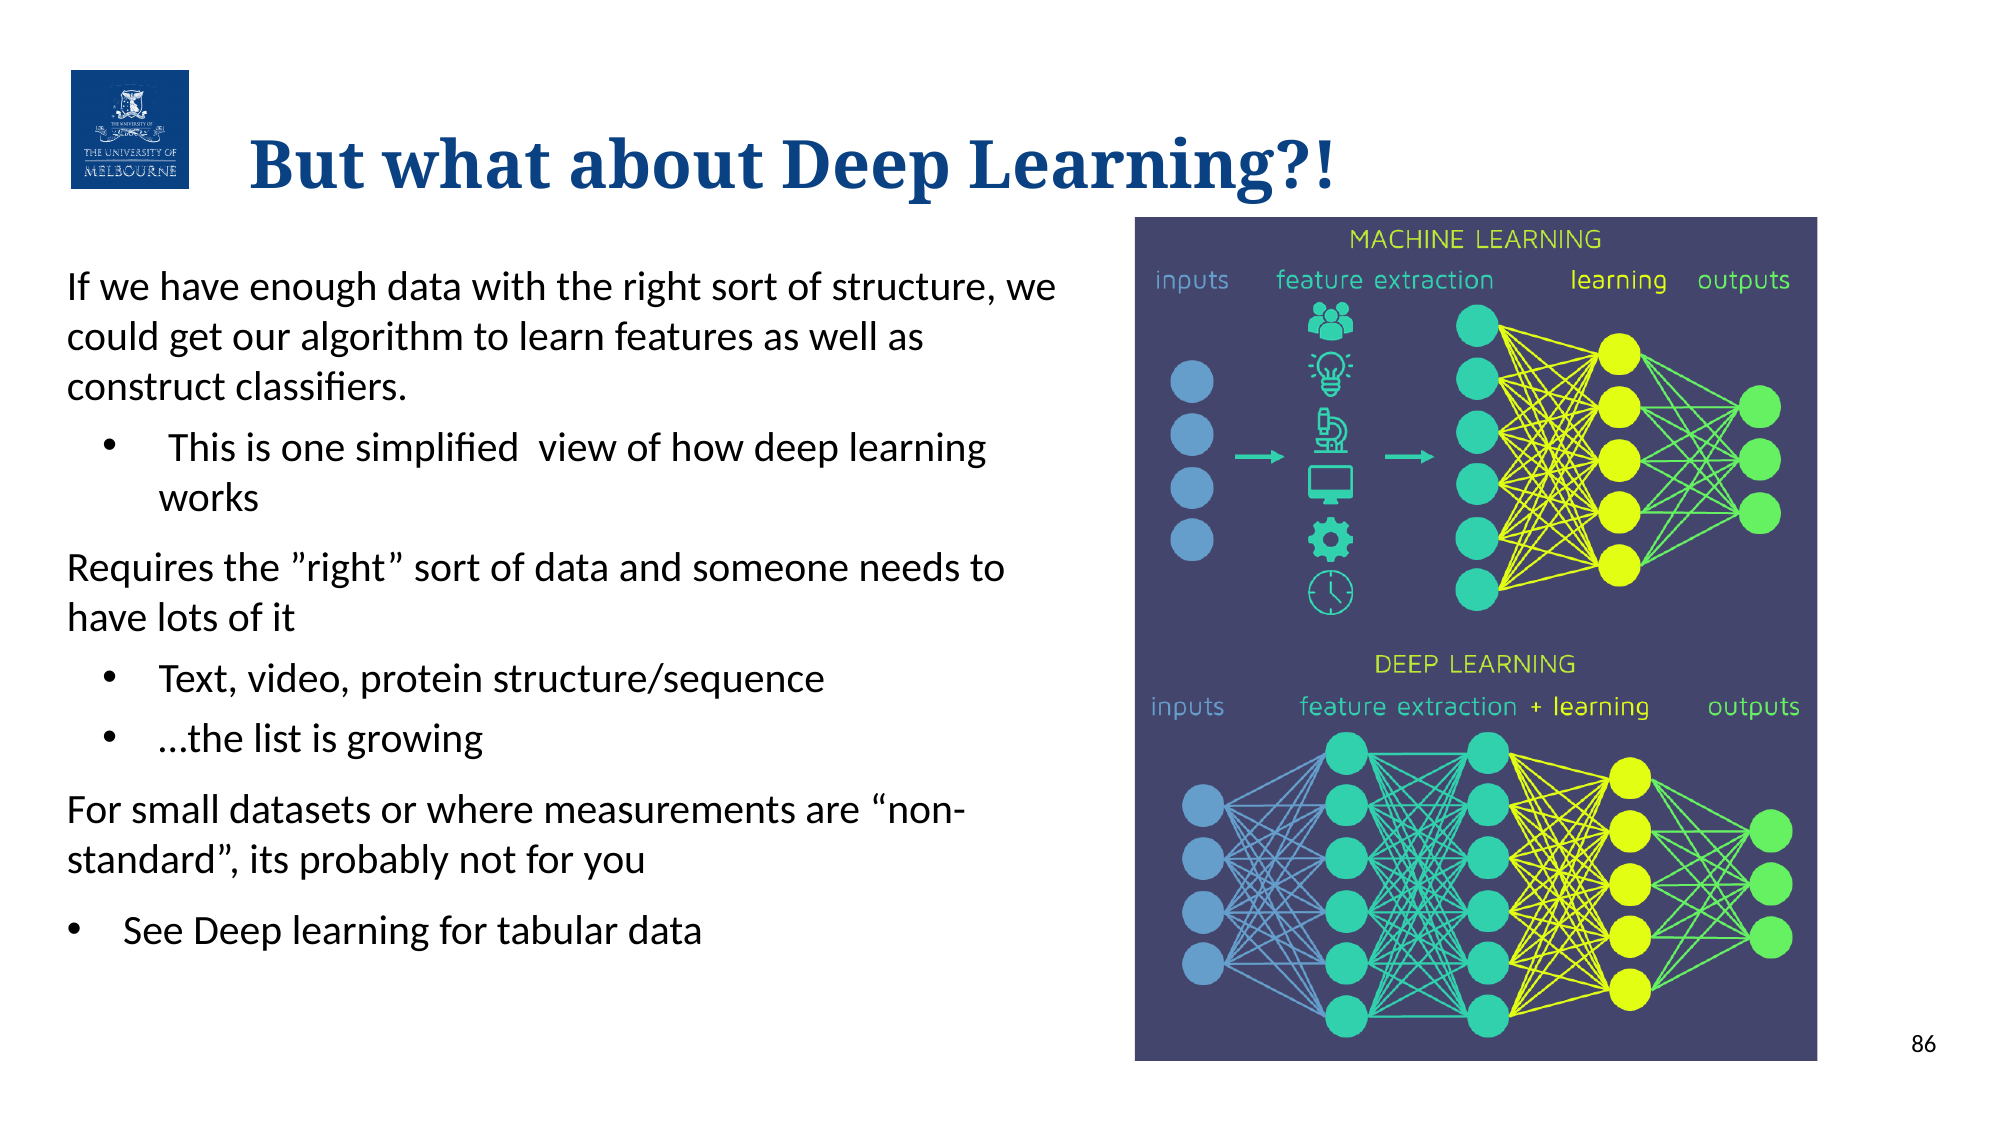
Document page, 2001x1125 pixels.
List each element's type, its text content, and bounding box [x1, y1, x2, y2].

slide_number 86 [1797, 1012, 1937, 1073]
picture [71, 70, 189, 189]
title But what about Deep Learning?! [234, 64, 1924, 211]
picture [1134, 217, 1818, 1061]
list If we have enough data with the right sort of structure, we could get our algorithm to learn features as well as construct classifiers. This is one simplified view of how deep learning works Requires the ”right” sort of data and someone needs to have lots of it Text, video, protein structure/sequence …the list is growing For small datasets or where measurements are “non-standard”, its probably not for you See Deep learning for tabular data [51, 251, 1083, 970]
